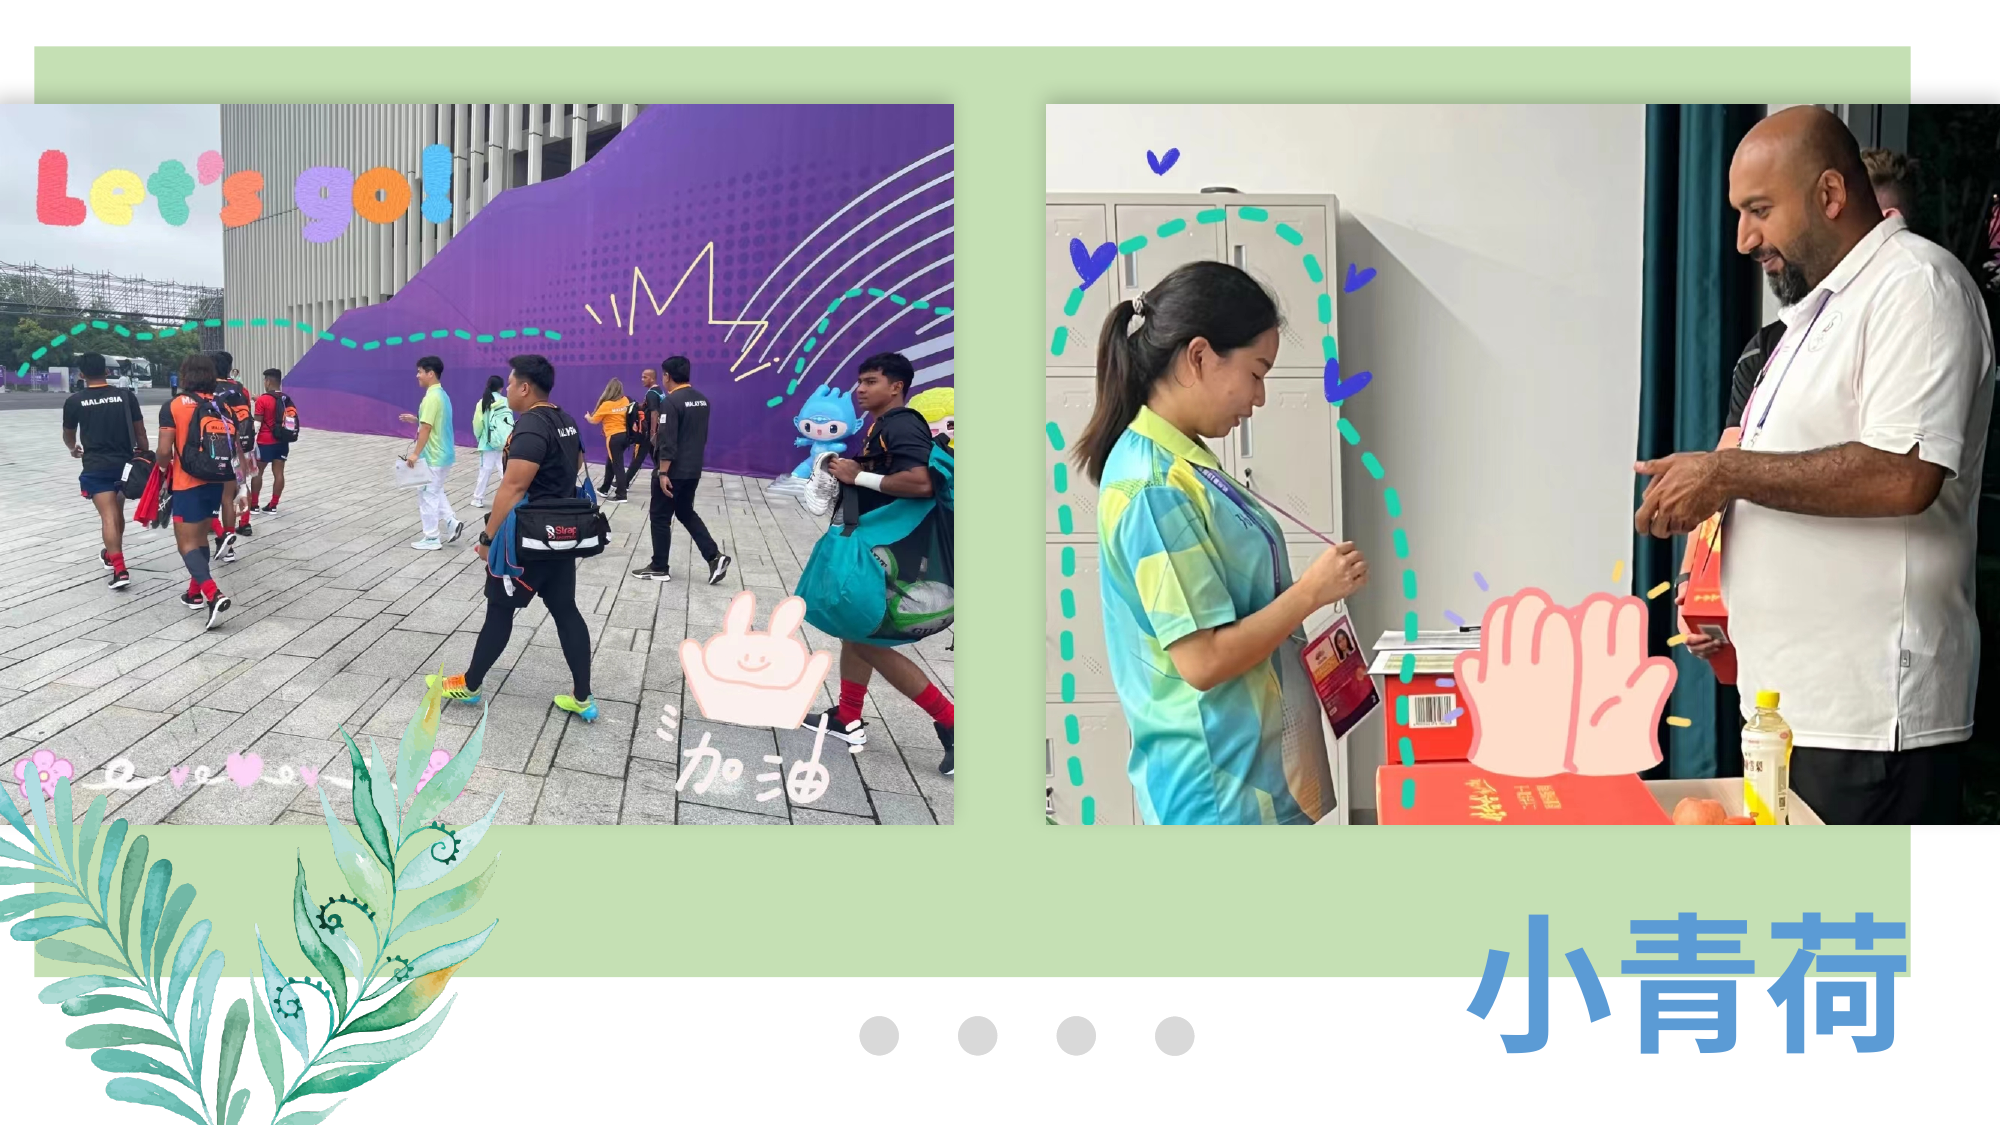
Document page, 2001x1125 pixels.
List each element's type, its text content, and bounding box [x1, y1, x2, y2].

picture [1046, 104, 2000, 825]
text_box [954, 1012, 1001, 1060]
text_box [1151, 1012, 1198, 1060]
text_box 小青荷 [1448, 882, 1929, 1078]
text_box [1053, 1012, 1100, 1060]
text_box [856, 1012, 903, 1060]
text_box [33, 45, 1912, 978]
picture [0, 104, 954, 1125]
